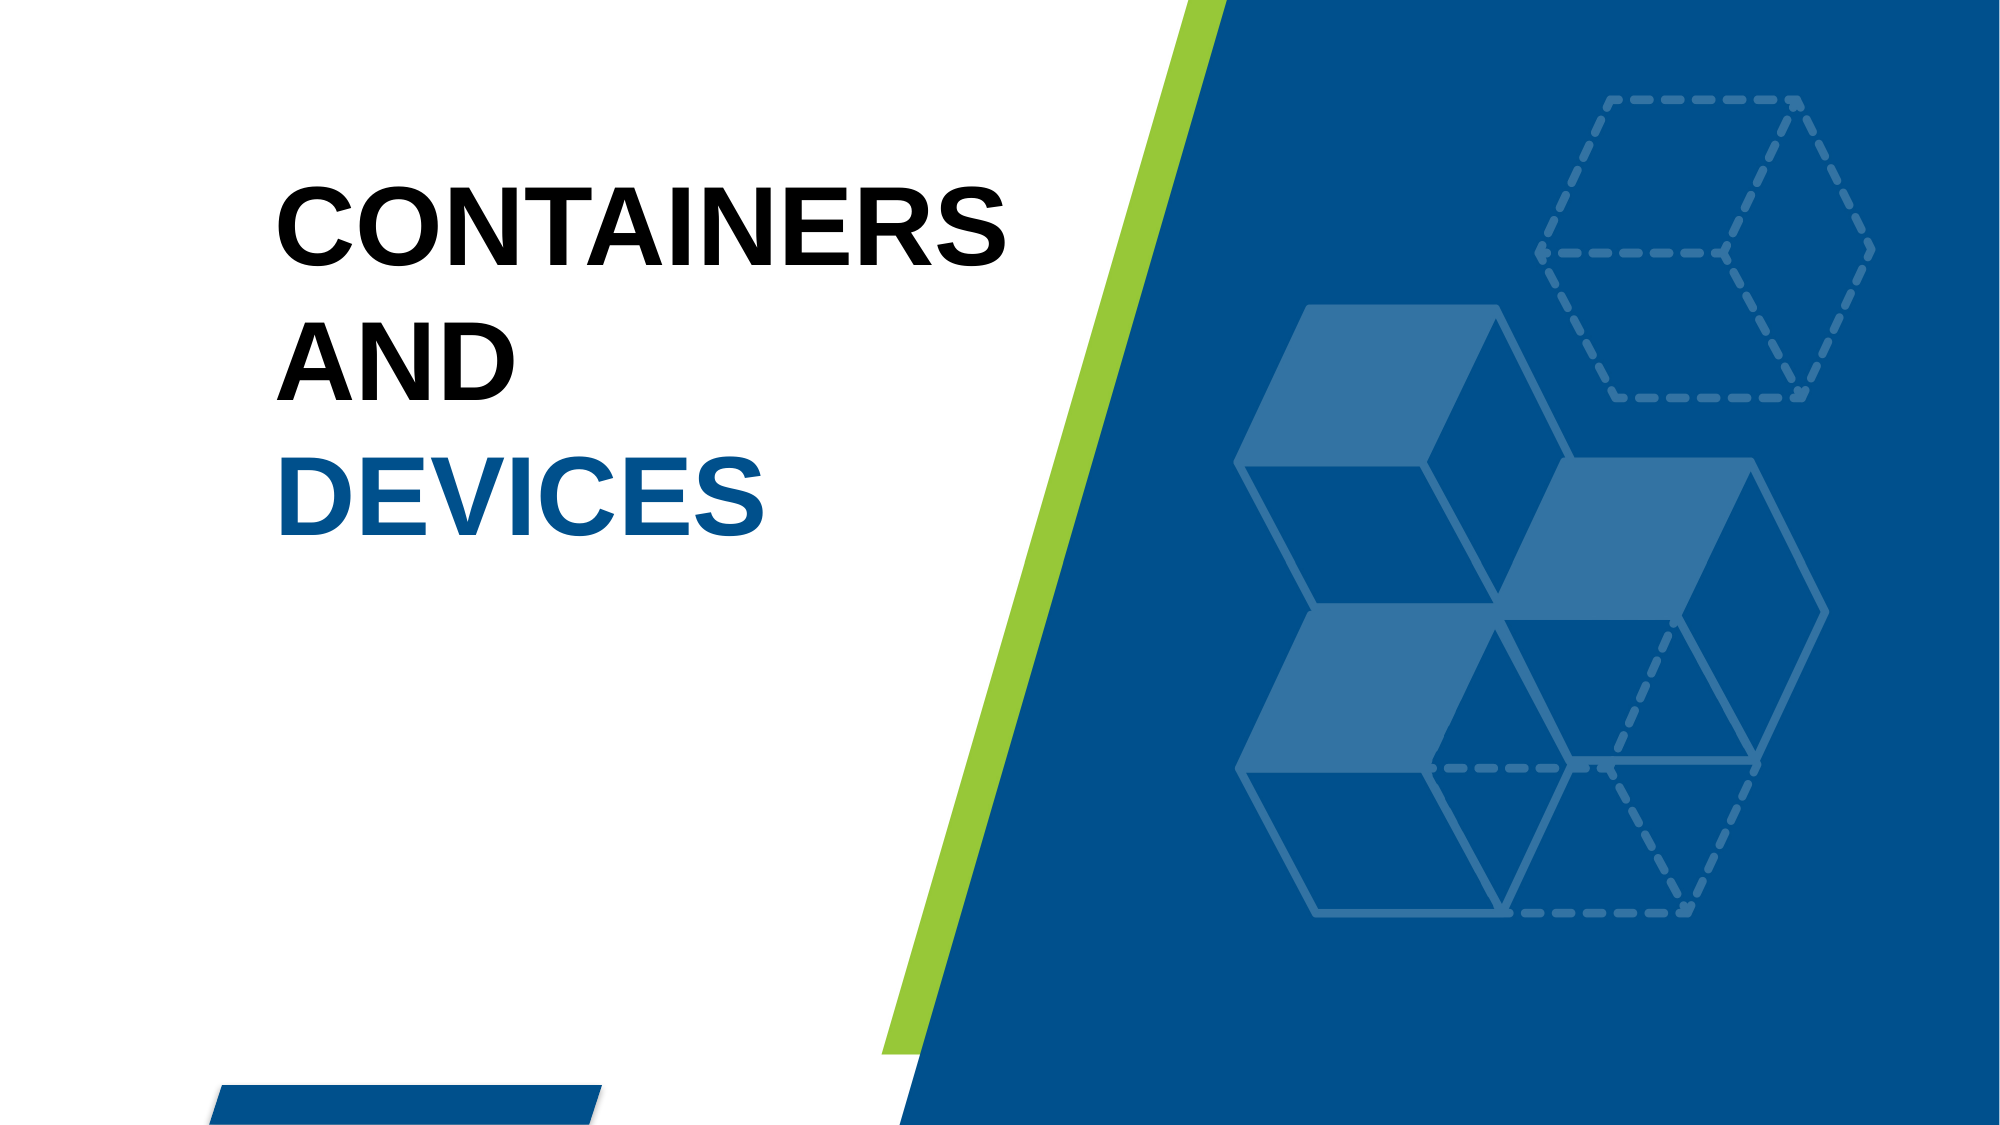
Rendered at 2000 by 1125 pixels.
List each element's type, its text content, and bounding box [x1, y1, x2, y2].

text_box CONTAINERS AND DEVICES [259, 145, 1030, 566]
picture [0, 0, 2000, 1125]
